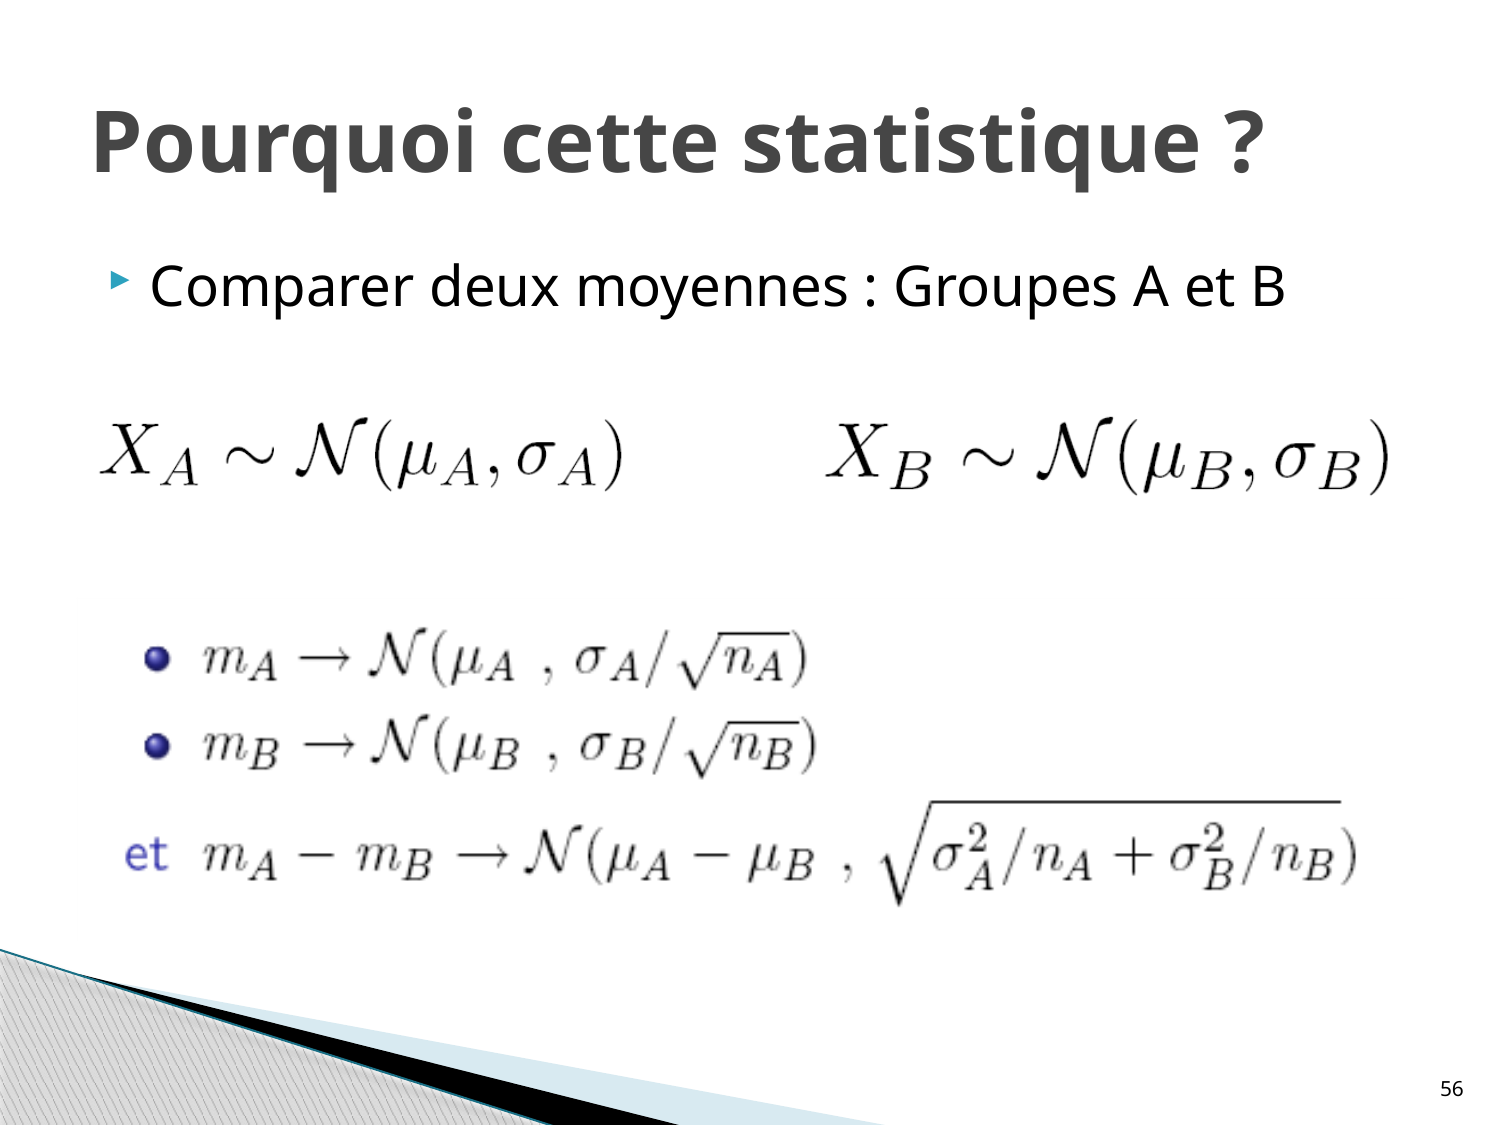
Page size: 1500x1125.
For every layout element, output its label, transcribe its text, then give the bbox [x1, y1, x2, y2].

picture [88, 396, 646, 510]
slide_number 56 [1418, 1051, 1479, 1112]
title Pourquoi cette statistique ? [75, 45, 1425, 233]
picture [76, 597, 1404, 941]
picture [804, 378, 1408, 528]
list Comparer deux moyennes : Groupes A et B [75, 243, 1425, 986]
